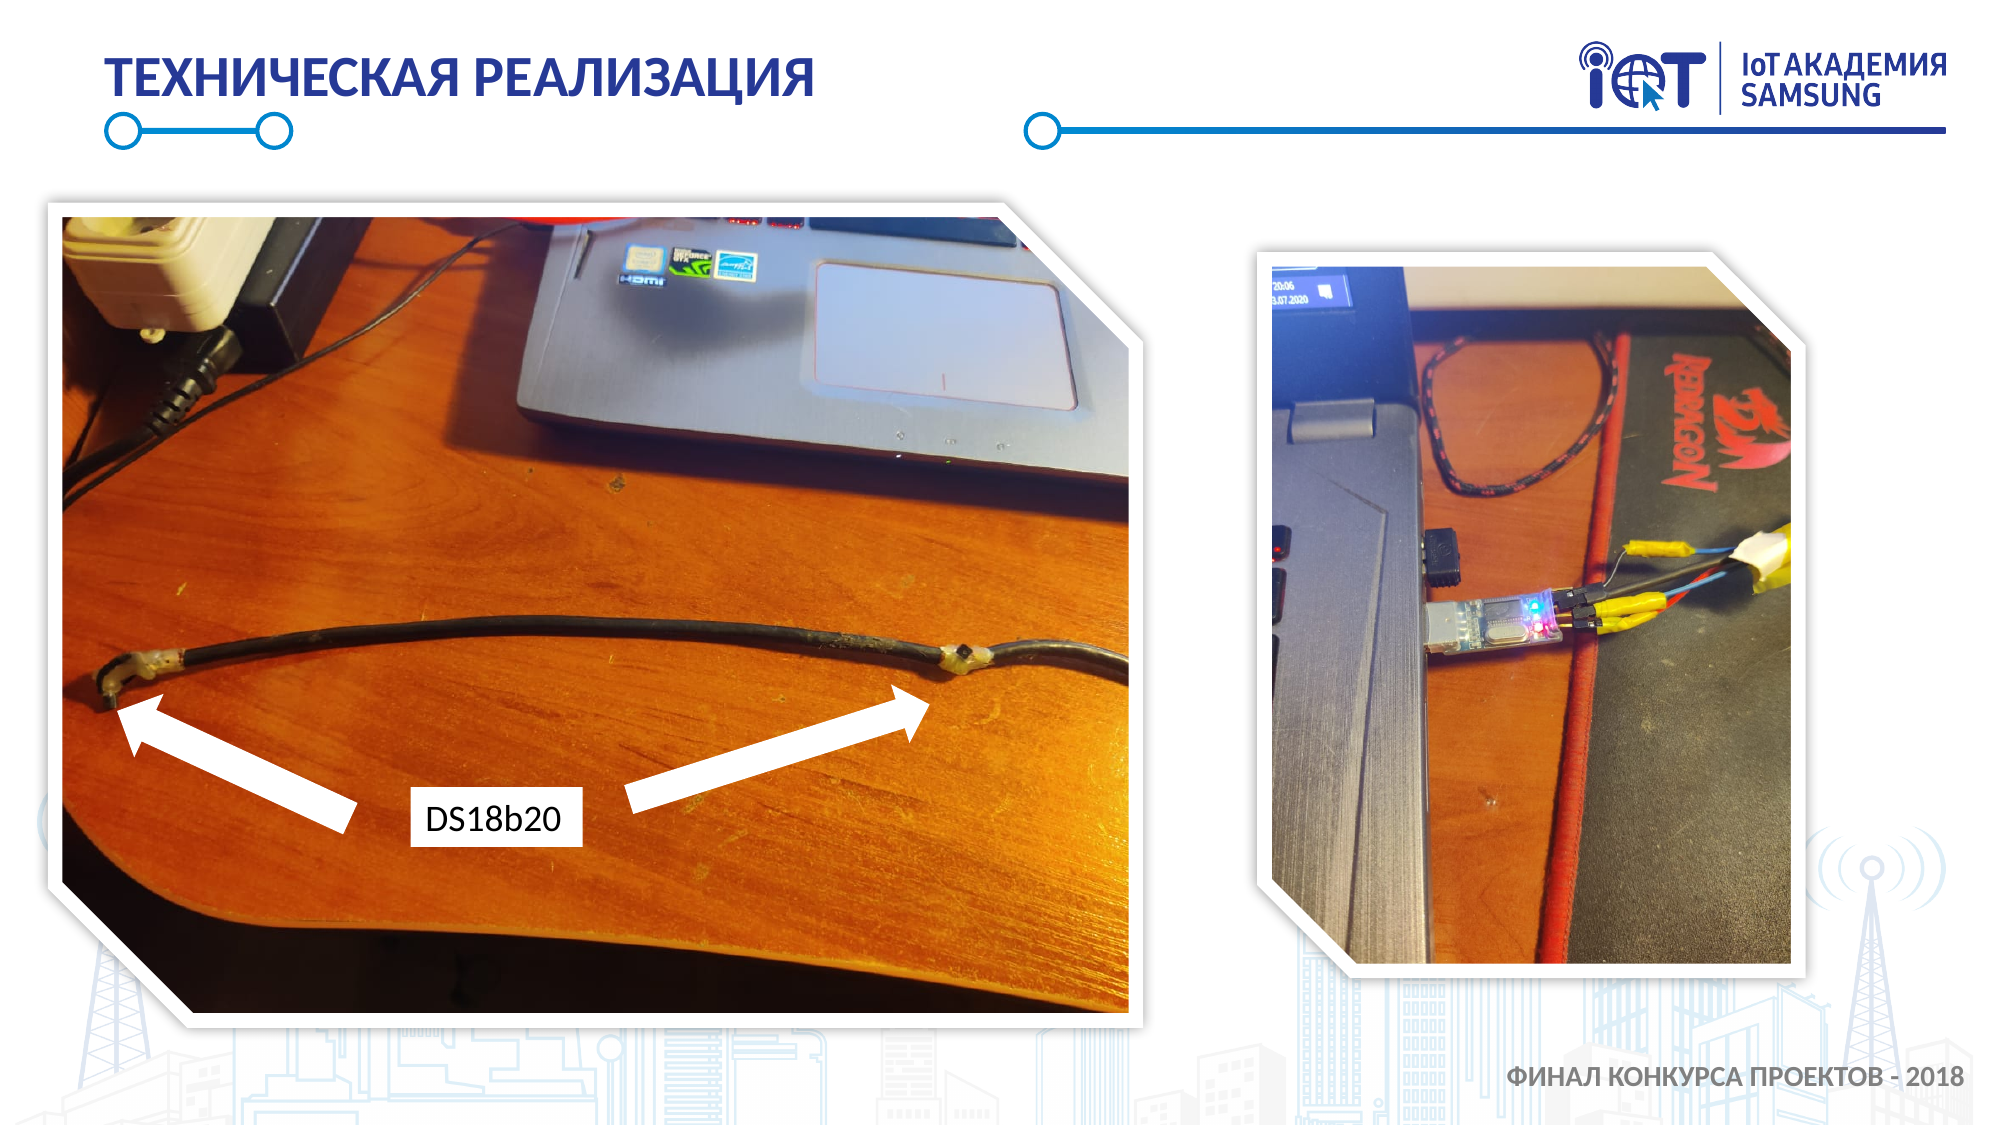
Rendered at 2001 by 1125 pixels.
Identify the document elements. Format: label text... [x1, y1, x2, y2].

title ТЕХНИЧЕСКАЯ РЕАЛИЗАЦИЯ [89, 46, 1532, 113]
picture [1579, 41, 1946, 115]
picture [55, 209, 1136, 1021]
picture [1264, 259, 1799, 971]
